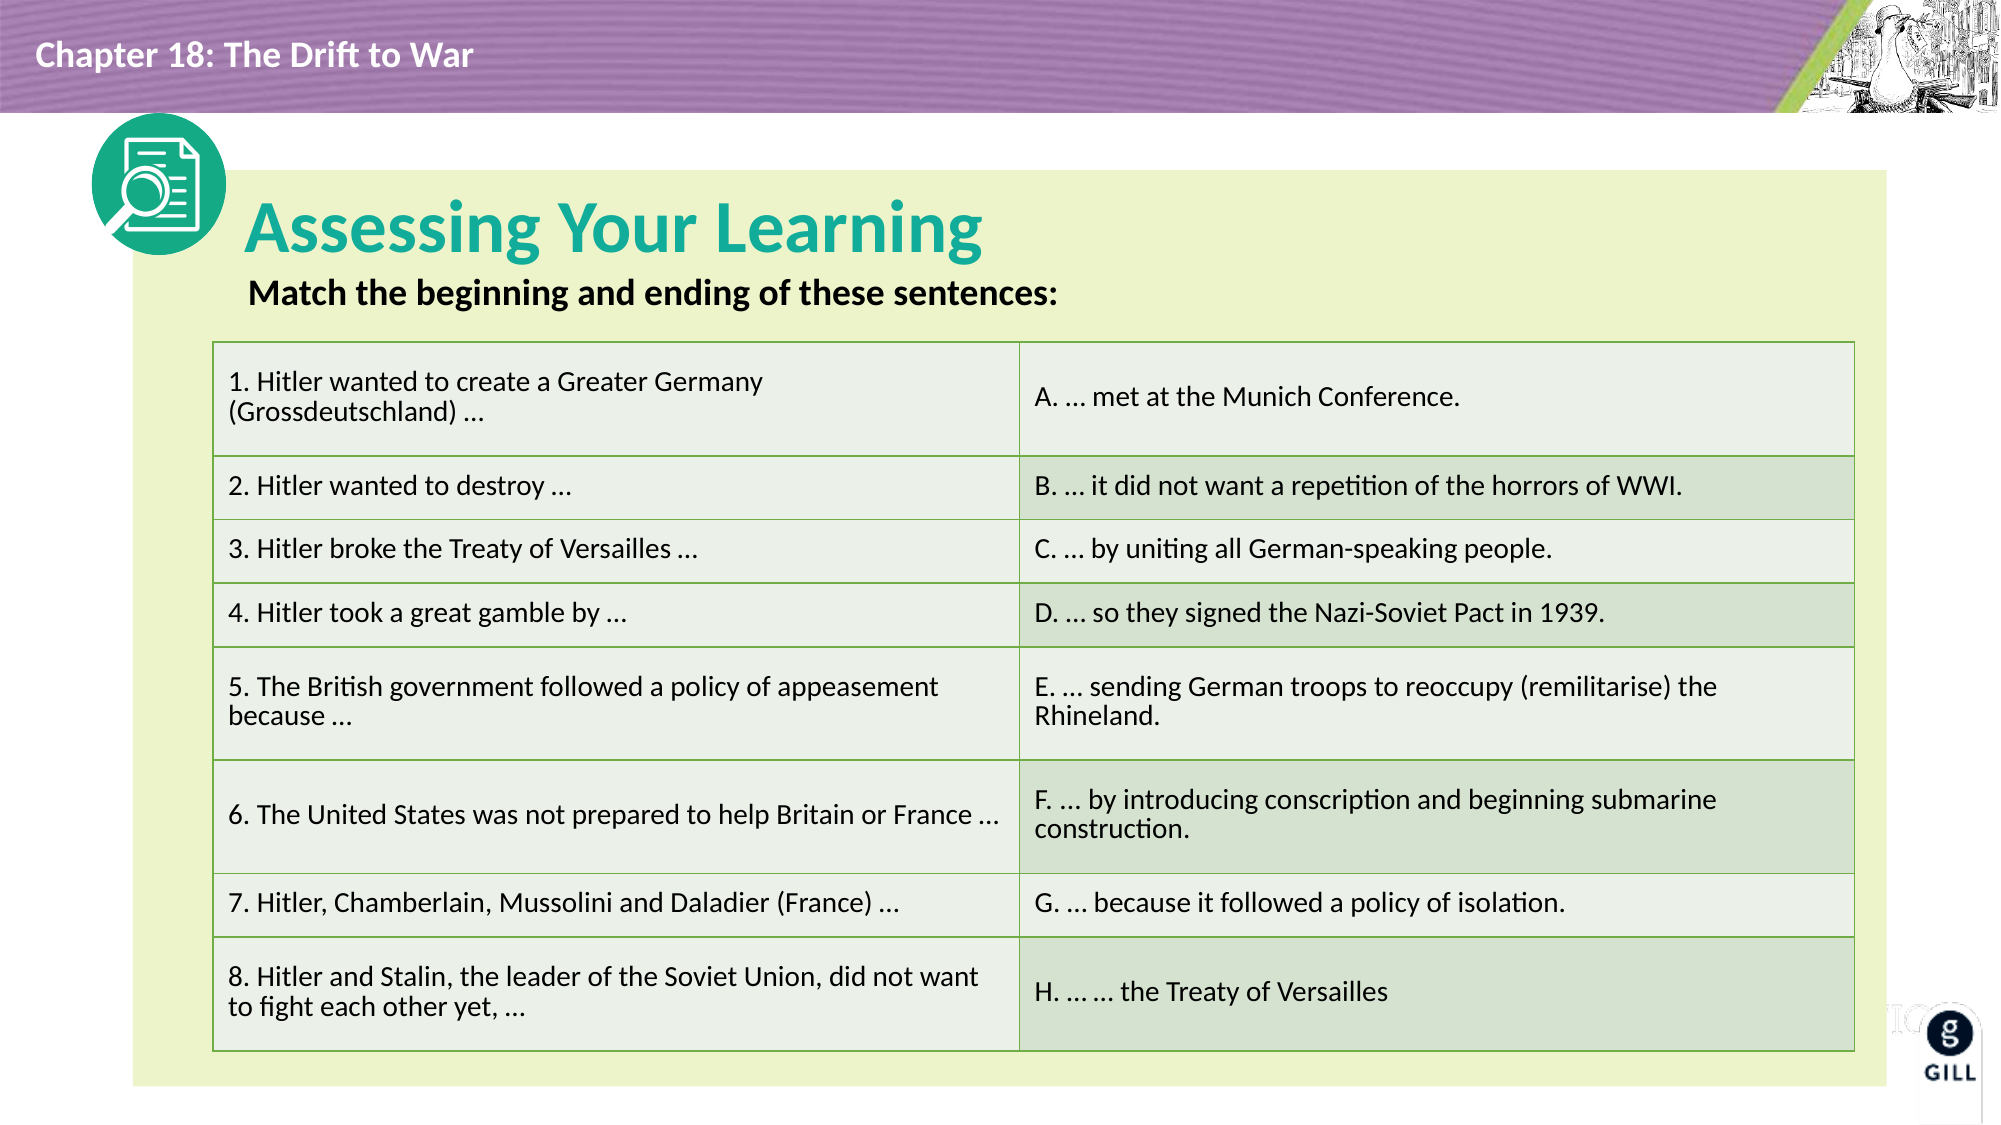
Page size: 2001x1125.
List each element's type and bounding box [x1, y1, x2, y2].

text_box [72, 90, 1887, 1087]
picture [0, 0, 2000, 113]
picture [1371, 647, 2001, 1125]
